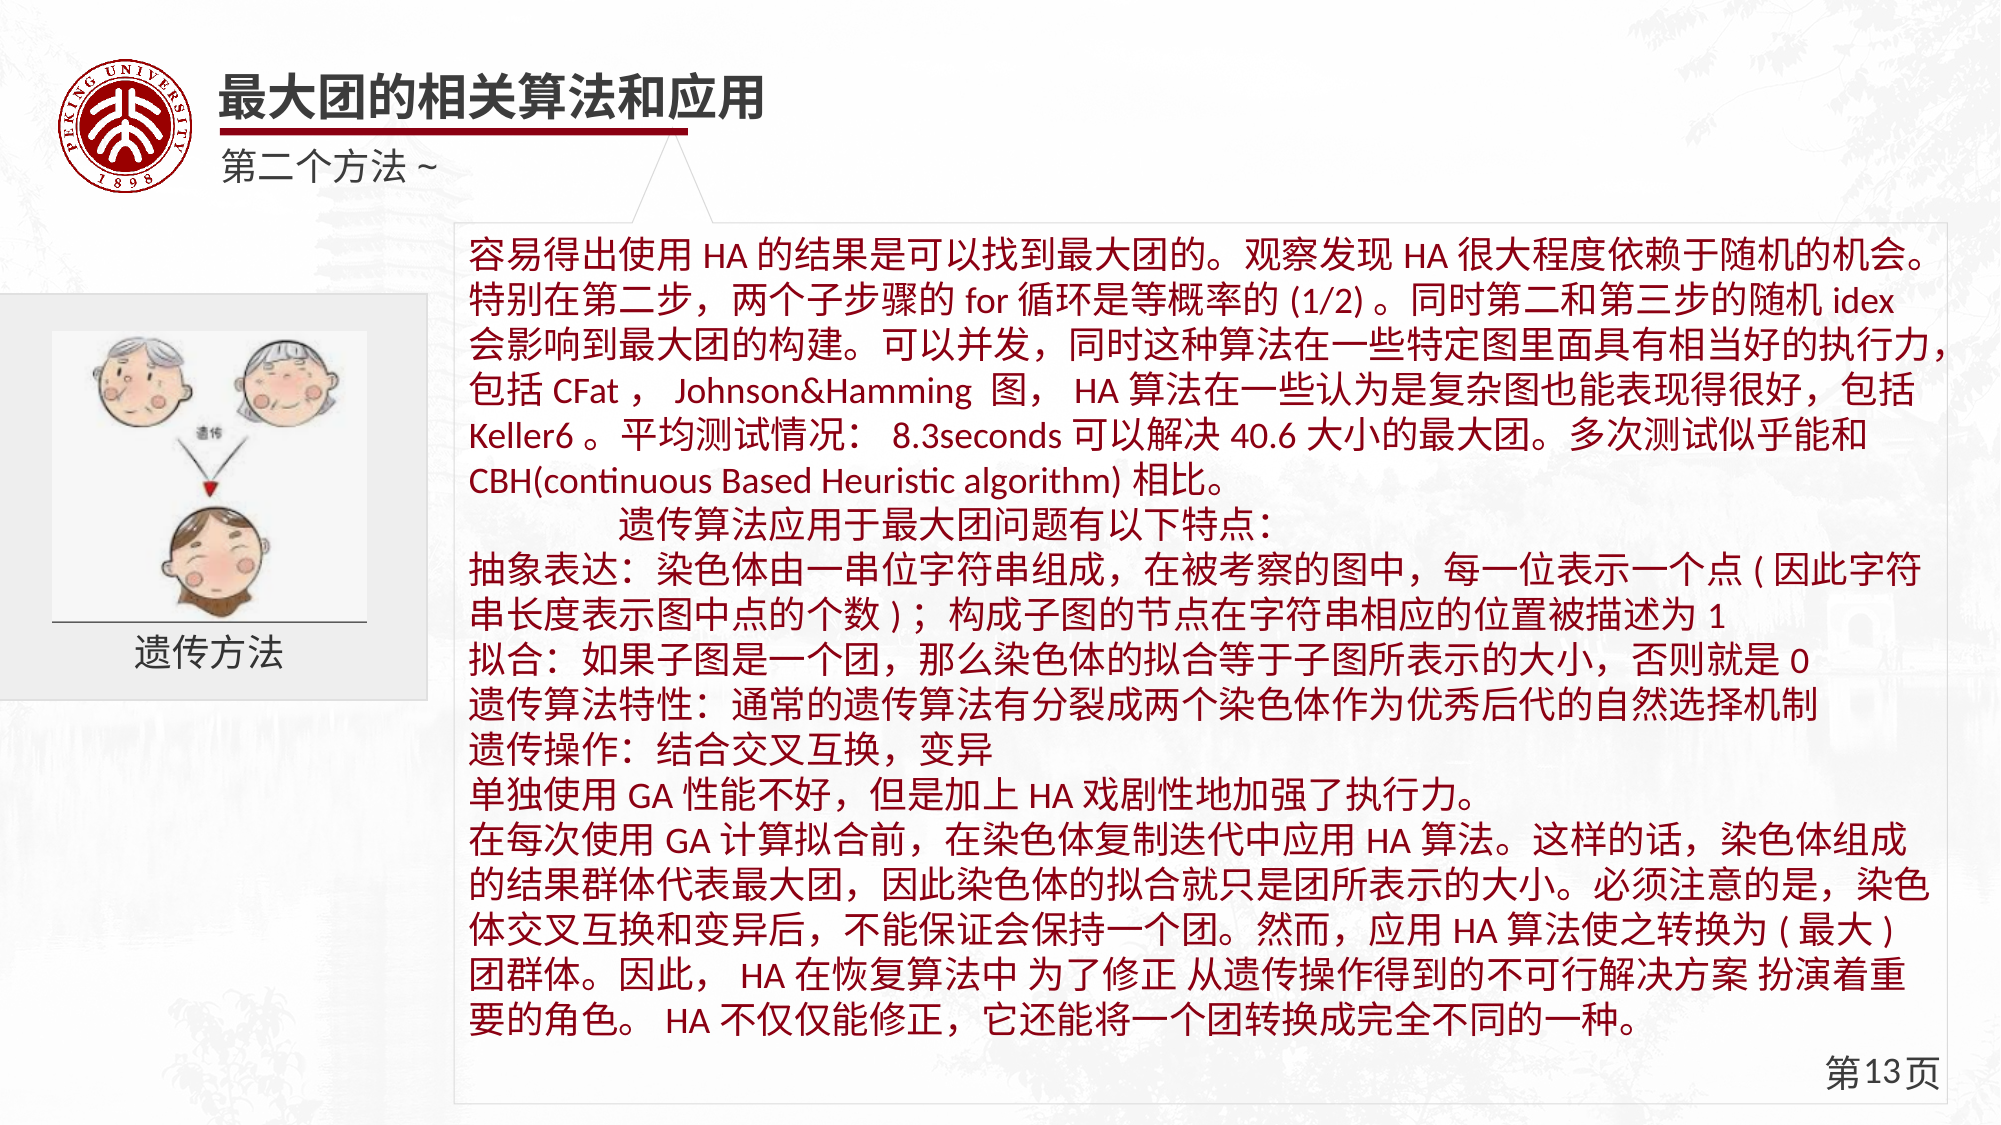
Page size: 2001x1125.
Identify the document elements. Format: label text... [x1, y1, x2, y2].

picture [52, 331, 367, 623]
text_box [219, 127, 689, 137]
text_box [0, 293, 428, 701]
picture [0, 0, 2001, 1125]
slide_number 13 [1764, 1038, 2000, 1099]
text_box 遗传方法 [35, 616, 384, 686]
text_box 第二个方法~ [205, 135, 620, 196]
text_box 容易得出使用HA的结果是可以找到最大团的。观察发现HA很大程度依赖于随机的机会。特别在第二步，两个子步骤的for循环是等概率的(1/2)。同时第二和第三步的随机idex会影响到最大团的构建。可以并发，同时这种算法在一些特定图里面具有相当好的执行力，包括CFat，Johnson&Hamming 图，HA算法在一些认为是复杂图也能表现得很好，包括Keller6。平均测试情况：8.3seconds可以解决40.6大小的最大团。多次测试似乎能和CBH(continuous Based Heuristic algorithm)相比。 遗传算法应用于最大团问题有以下特点： 抽象表达：染色体由一串位字符串组成，在被考察的图中，每一位表示一个点(因此字符串长度表示图中点的个数)；构成子图的节点在字符串相应的位置被描述为1 拟合：如果子图是一个团，那么染色体的拟合等于子图所表示的大小，否则就是0 遗传算法特性：通常的遗传算法有分裂成两个染色体作为优秀后代的自然选择机制 遗传操作：结合交叉互换，变异 单独使用GA性能不好，但是加上HA戏剧性地加强了执行力。 在每次使用GA计算拟合前，在染色体复制迭代中应用HA算法。这样的话，染色体组成的结果群体代表最大团，因此染色体的拟合就只是团所表示的大小。必须注意的是，染色体交叉互换和变异后，不能保证会保持一个团。然而，应用HA算法使之转换为(最大)团群体。因此，HA在恢复算法中 为了修正 从遗传操作得到的不可行解决方案 扮演着重要的角色。HA不仅仅能修正，它还能将一个团转换成完全不同的一种。 [453, 137, 1948, 1105]
text_box 最大团的相关算法和应用 [202, 58, 1280, 134]
